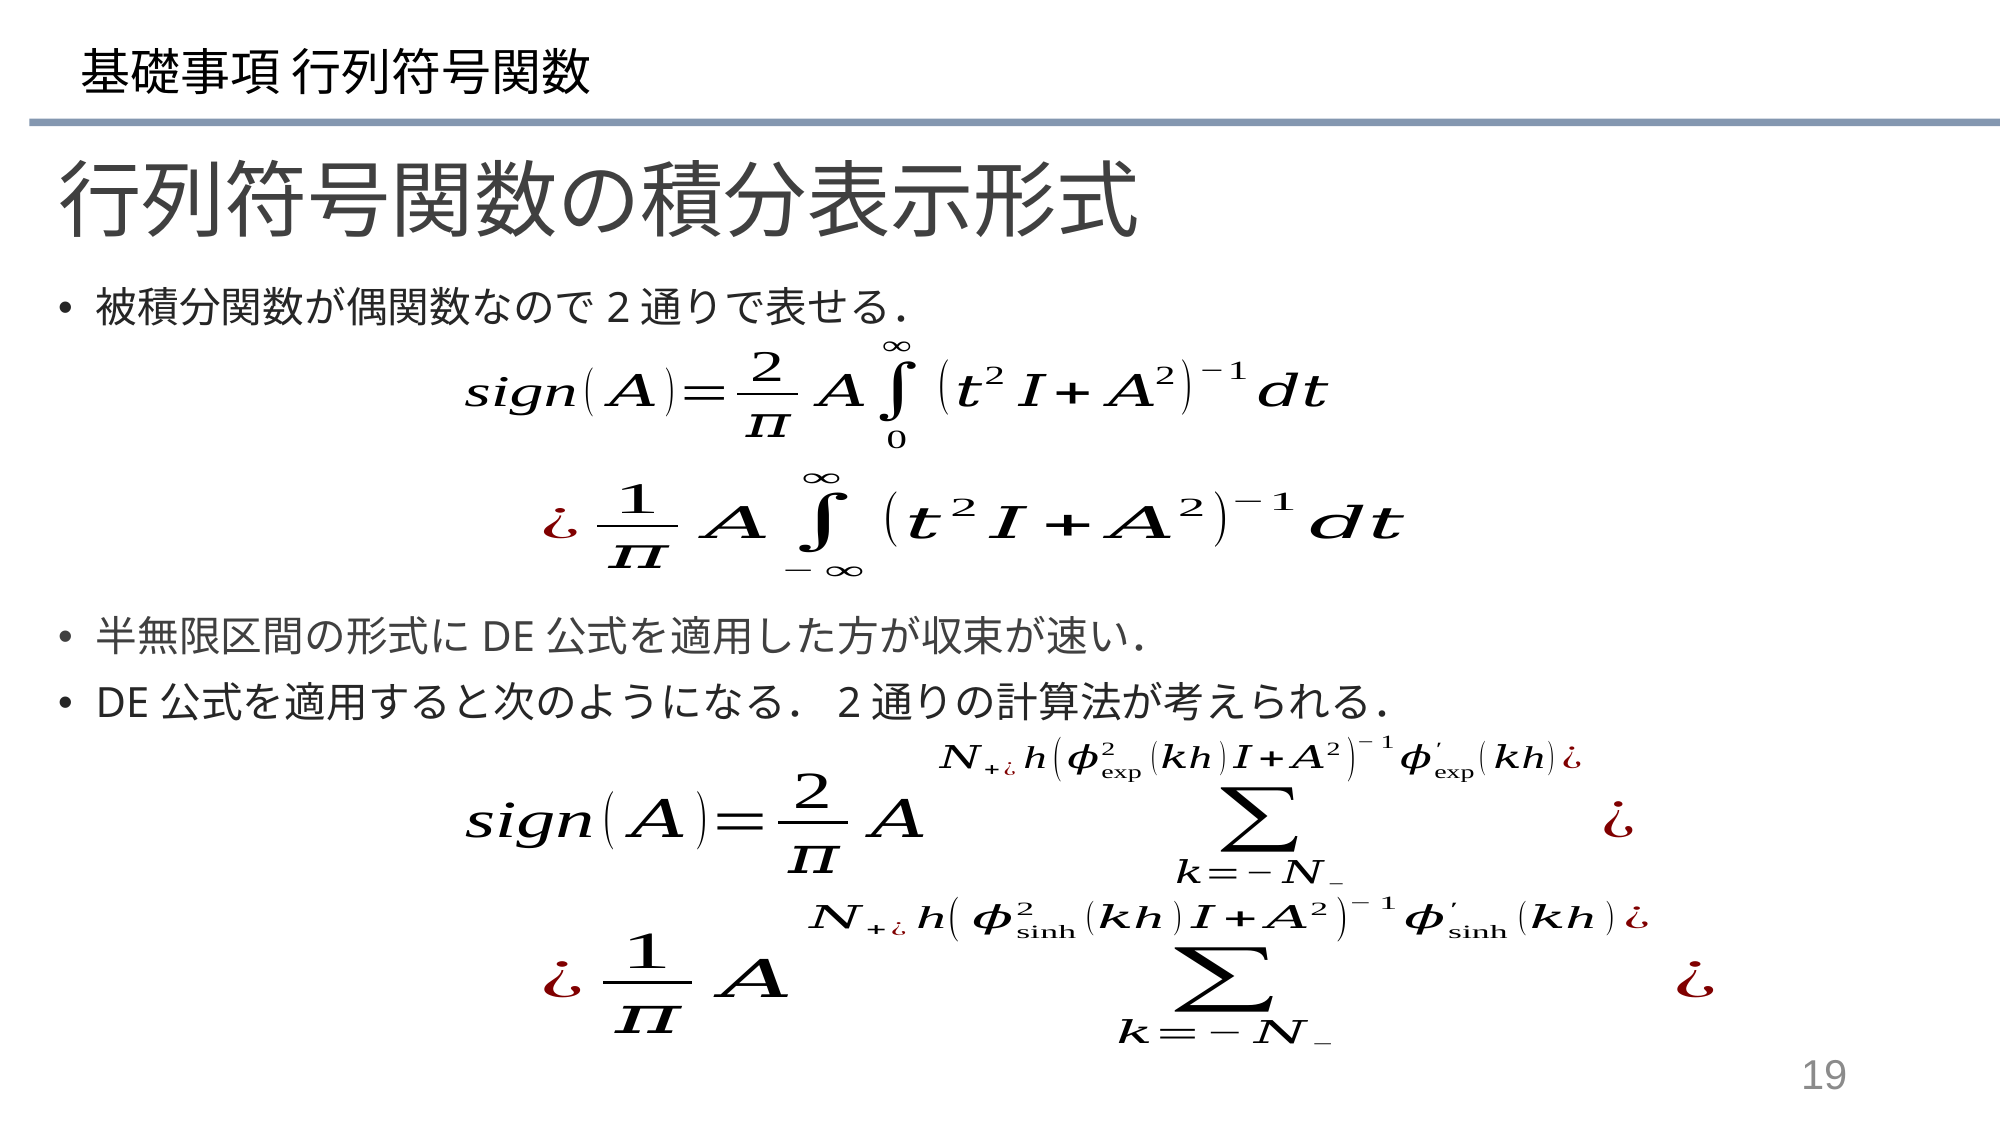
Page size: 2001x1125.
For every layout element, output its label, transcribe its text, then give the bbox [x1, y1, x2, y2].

list 行列符号関数の積分表示形式 [43, 150, 1948, 272]
slide_number 19 [1412, 1042, 1863, 1103]
title 基礎事項 行列符号関数 [65, 29, 1971, 119]
list 被積分関数が偶関数なので2通りで表せる． 半無限区間の形式にDE公式を適用した方が収束が速い． DE公式を適用すると次のようになる．2通りの計算法が考えられる． [43, 279, 1948, 1043]
